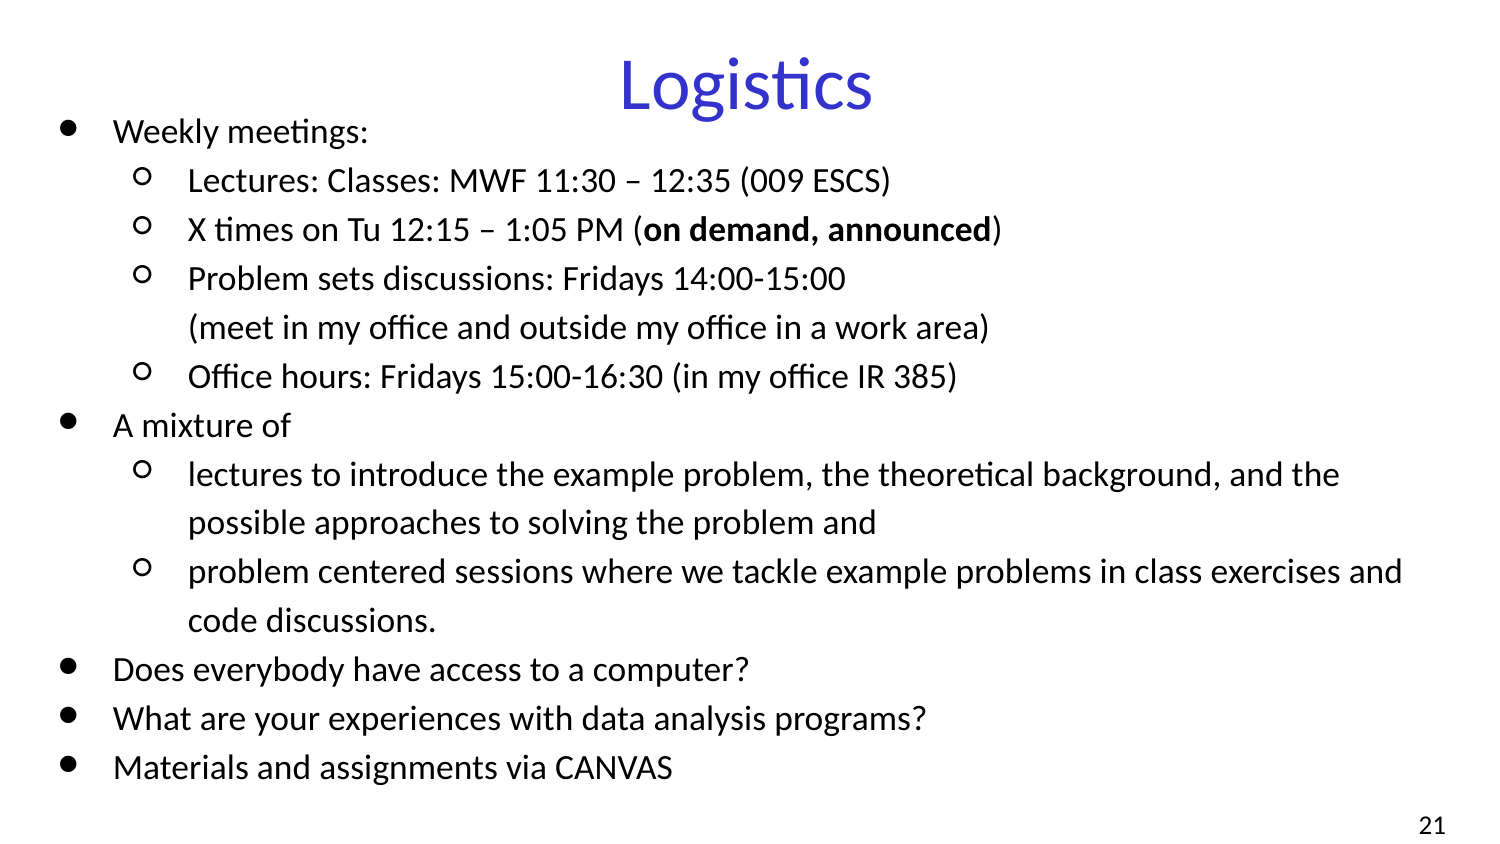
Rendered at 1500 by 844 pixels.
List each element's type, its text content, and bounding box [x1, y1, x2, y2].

slide_number ‹#› [1372, 802, 1492, 827]
text_box Weekly meetings: Lectures: Classes: MWF 11:30 – 12:35 (009 ESCS) X times on Tu 12:15 – 1:05 PM (on demand, announced) Problem sets discussions: Fridays 14:00-15:00 (meet in my office and outside my office in a work area) Office hours: Fridays 15:00-16:30 (in my office IR 385) A mixture of lectures to introduce the example problem, the theoretical background, and the possible approaches to solving the problem and problem centered sessions where we tackle example problems in class exercises and code discussions. Does everybody have access to a computer? What are your experiences with data analysis programs? Materials and assignments via CANVAS [22, 86, 1477, 802]
title Logistics [112, 0, 1388, 86]
